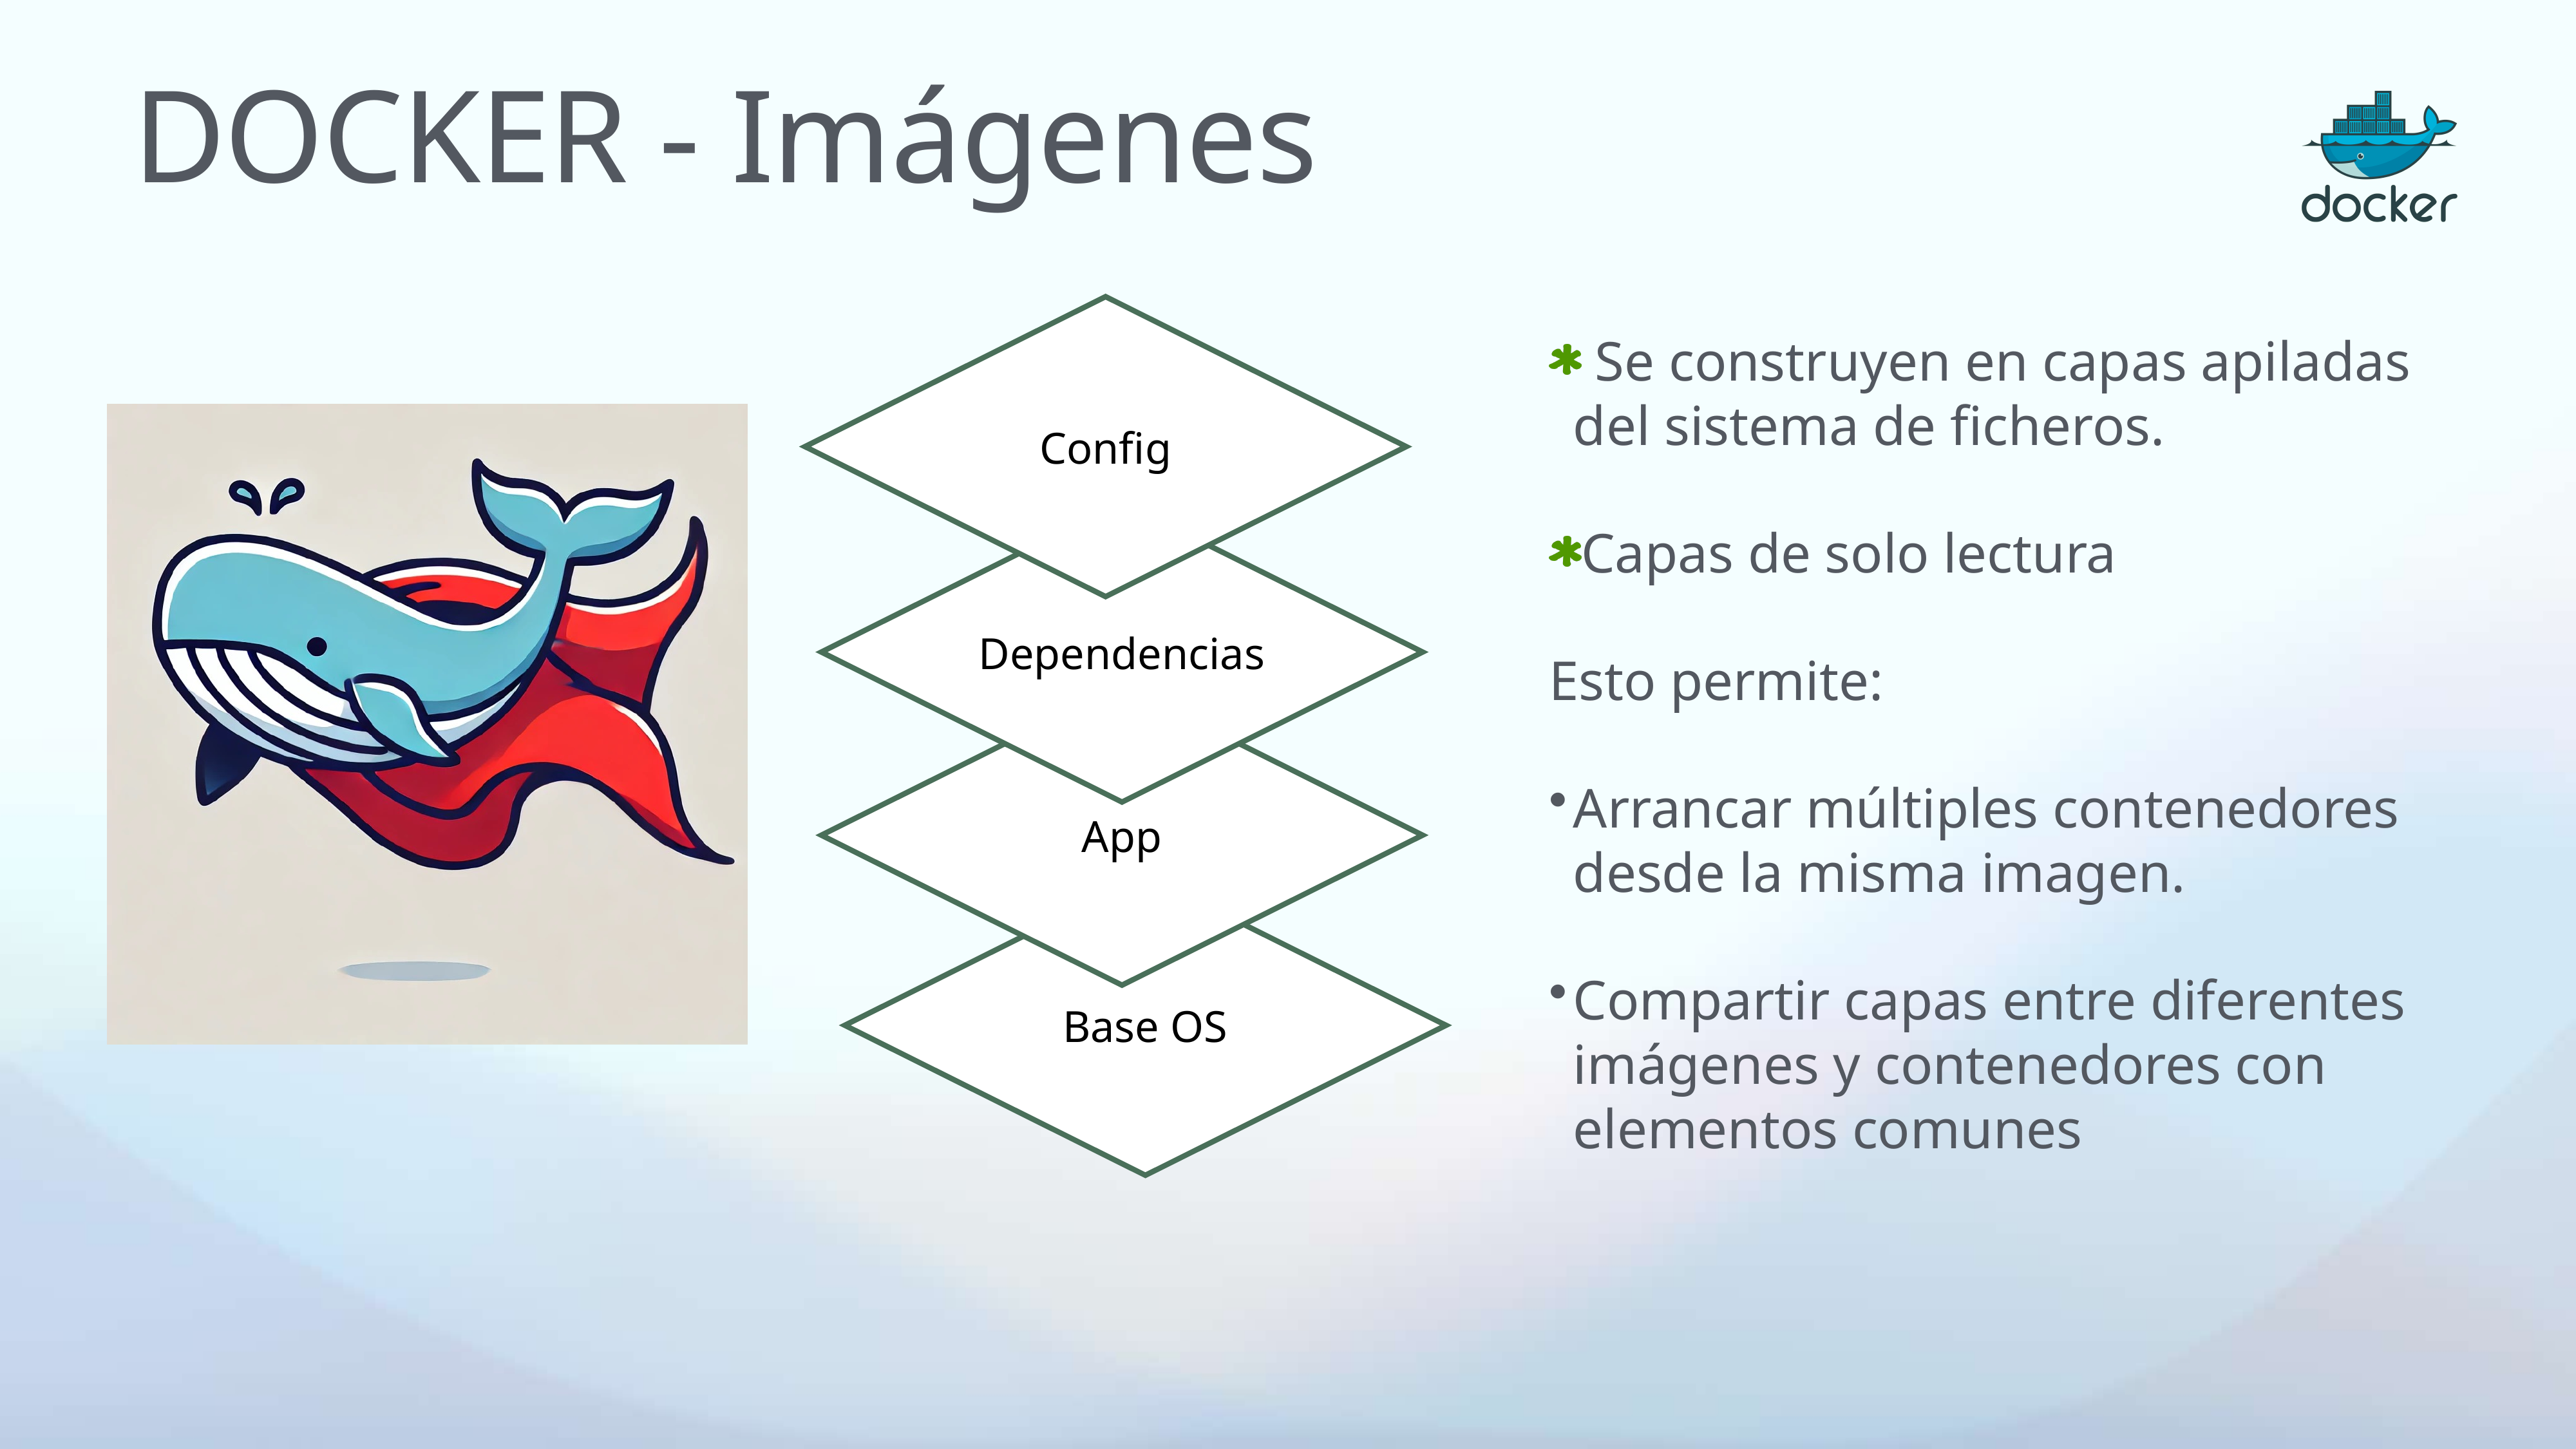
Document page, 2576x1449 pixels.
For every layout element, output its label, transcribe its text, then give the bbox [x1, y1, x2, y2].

text_box Base OS [844, 925, 1446, 1175]
picture [0, 0, 2576, 1449]
text_box Dependencias [821, 545, 1423, 802]
text_box App [821, 744, 1423, 985]
text_box Se construyen en capas apiladas del sistema de ficheros. Capas de solo lectura Esto permite: Arrancar múltiples contenedores desde la misma imagen. Compartir capas entre diferentes imágenes y contenedores con elementos comunes [1544, 321, 2449, 1164]
text_box Config [805, 296, 1406, 597]
title DOCKER - Imágenes [127, 66, 2449, 246]
